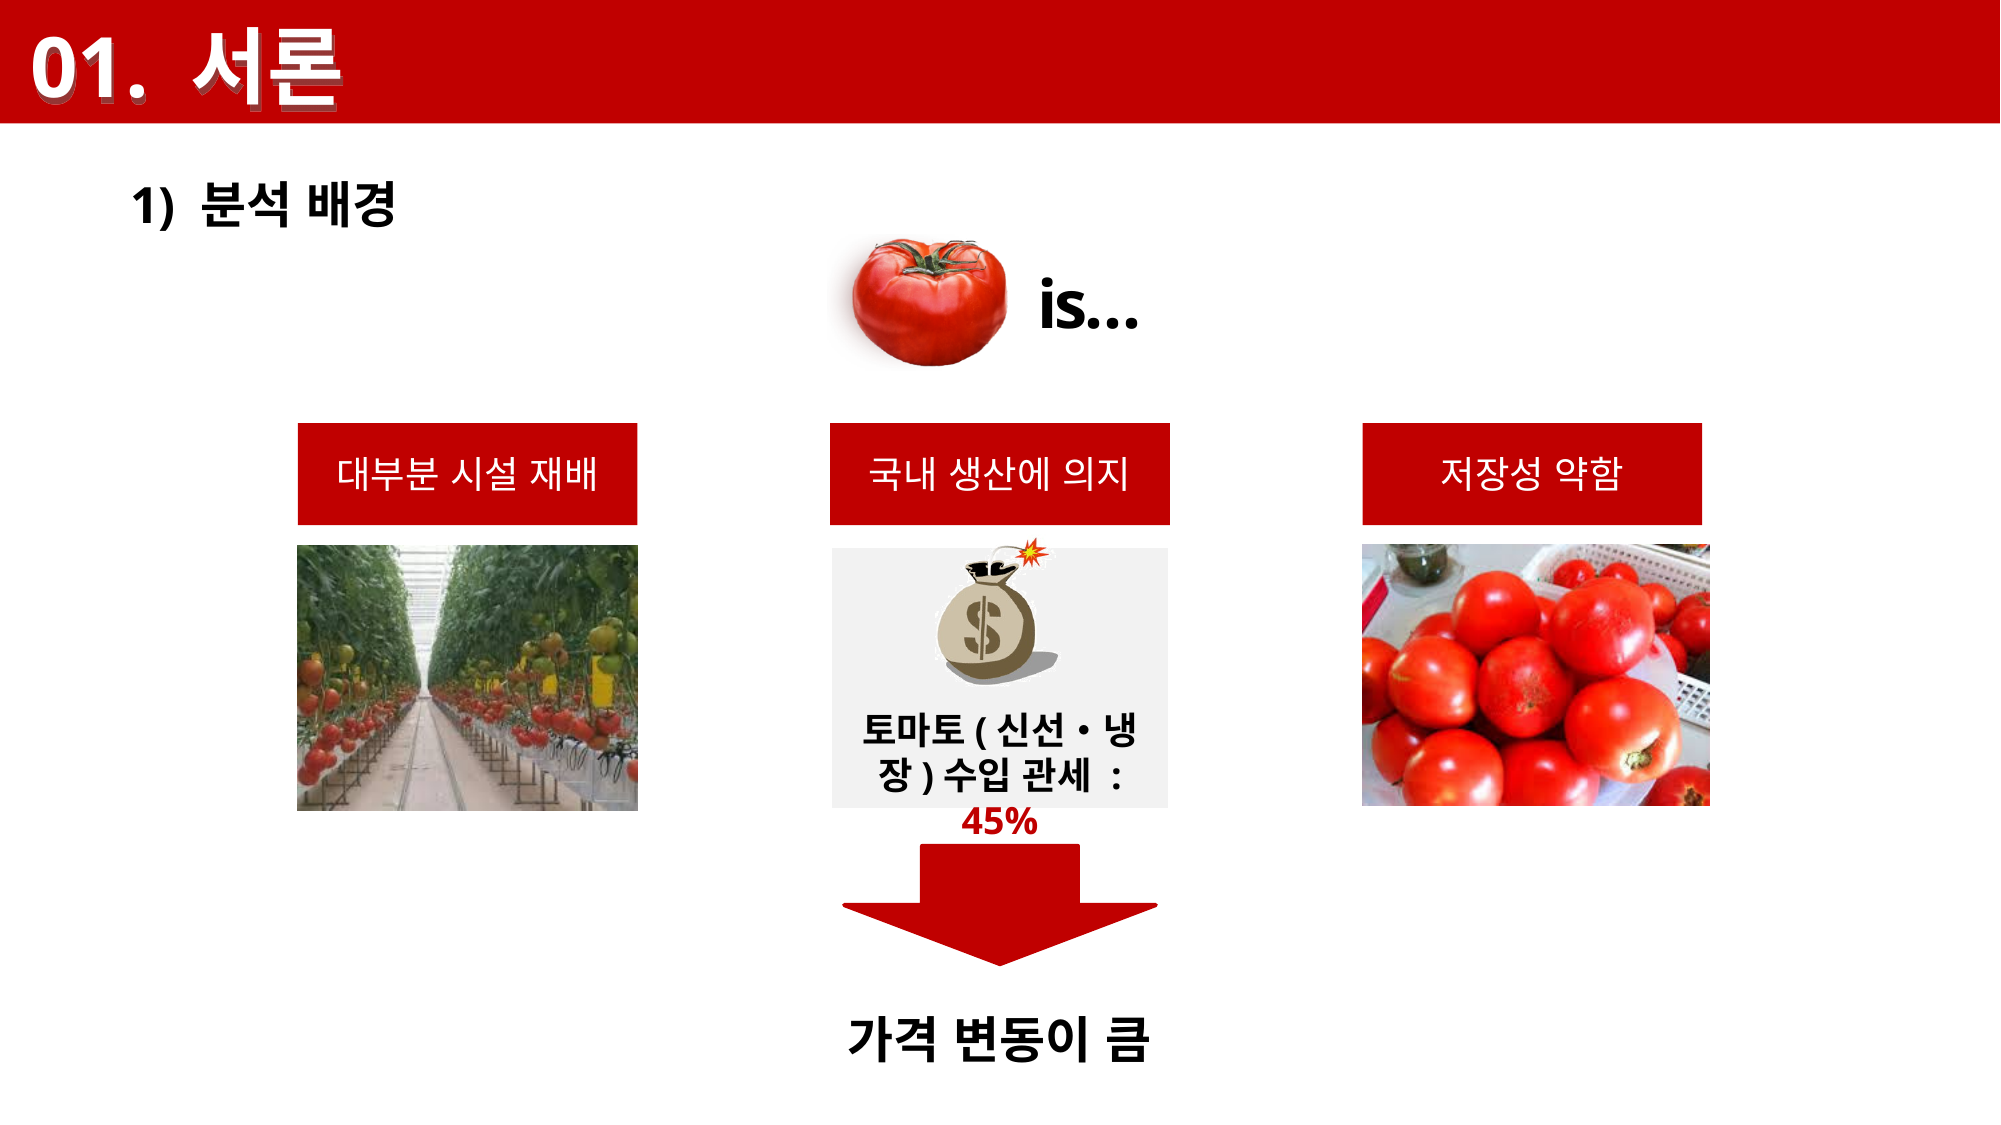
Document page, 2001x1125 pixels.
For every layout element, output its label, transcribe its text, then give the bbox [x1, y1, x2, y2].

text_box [844, 230, 1156, 376]
text_box 가격 변동이 큼 [779, 1000, 1221, 1076]
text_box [266, 422, 1734, 526]
text_box 토마토(신선・냉장)수입 관세 : 45% [830, 700, 1170, 850]
picture [1362, 544, 1710, 807]
text_box [0, 0, 2000, 125]
text_box [842, 850, 1158, 967]
text_box 1) 분석 배경 [115, 166, 414, 241]
text_box 01. 서론 [0, 6, 359, 122]
picture [934, 529, 1066, 688]
text_box [828, 544, 1172, 813]
picture [297, 545, 638, 811]
